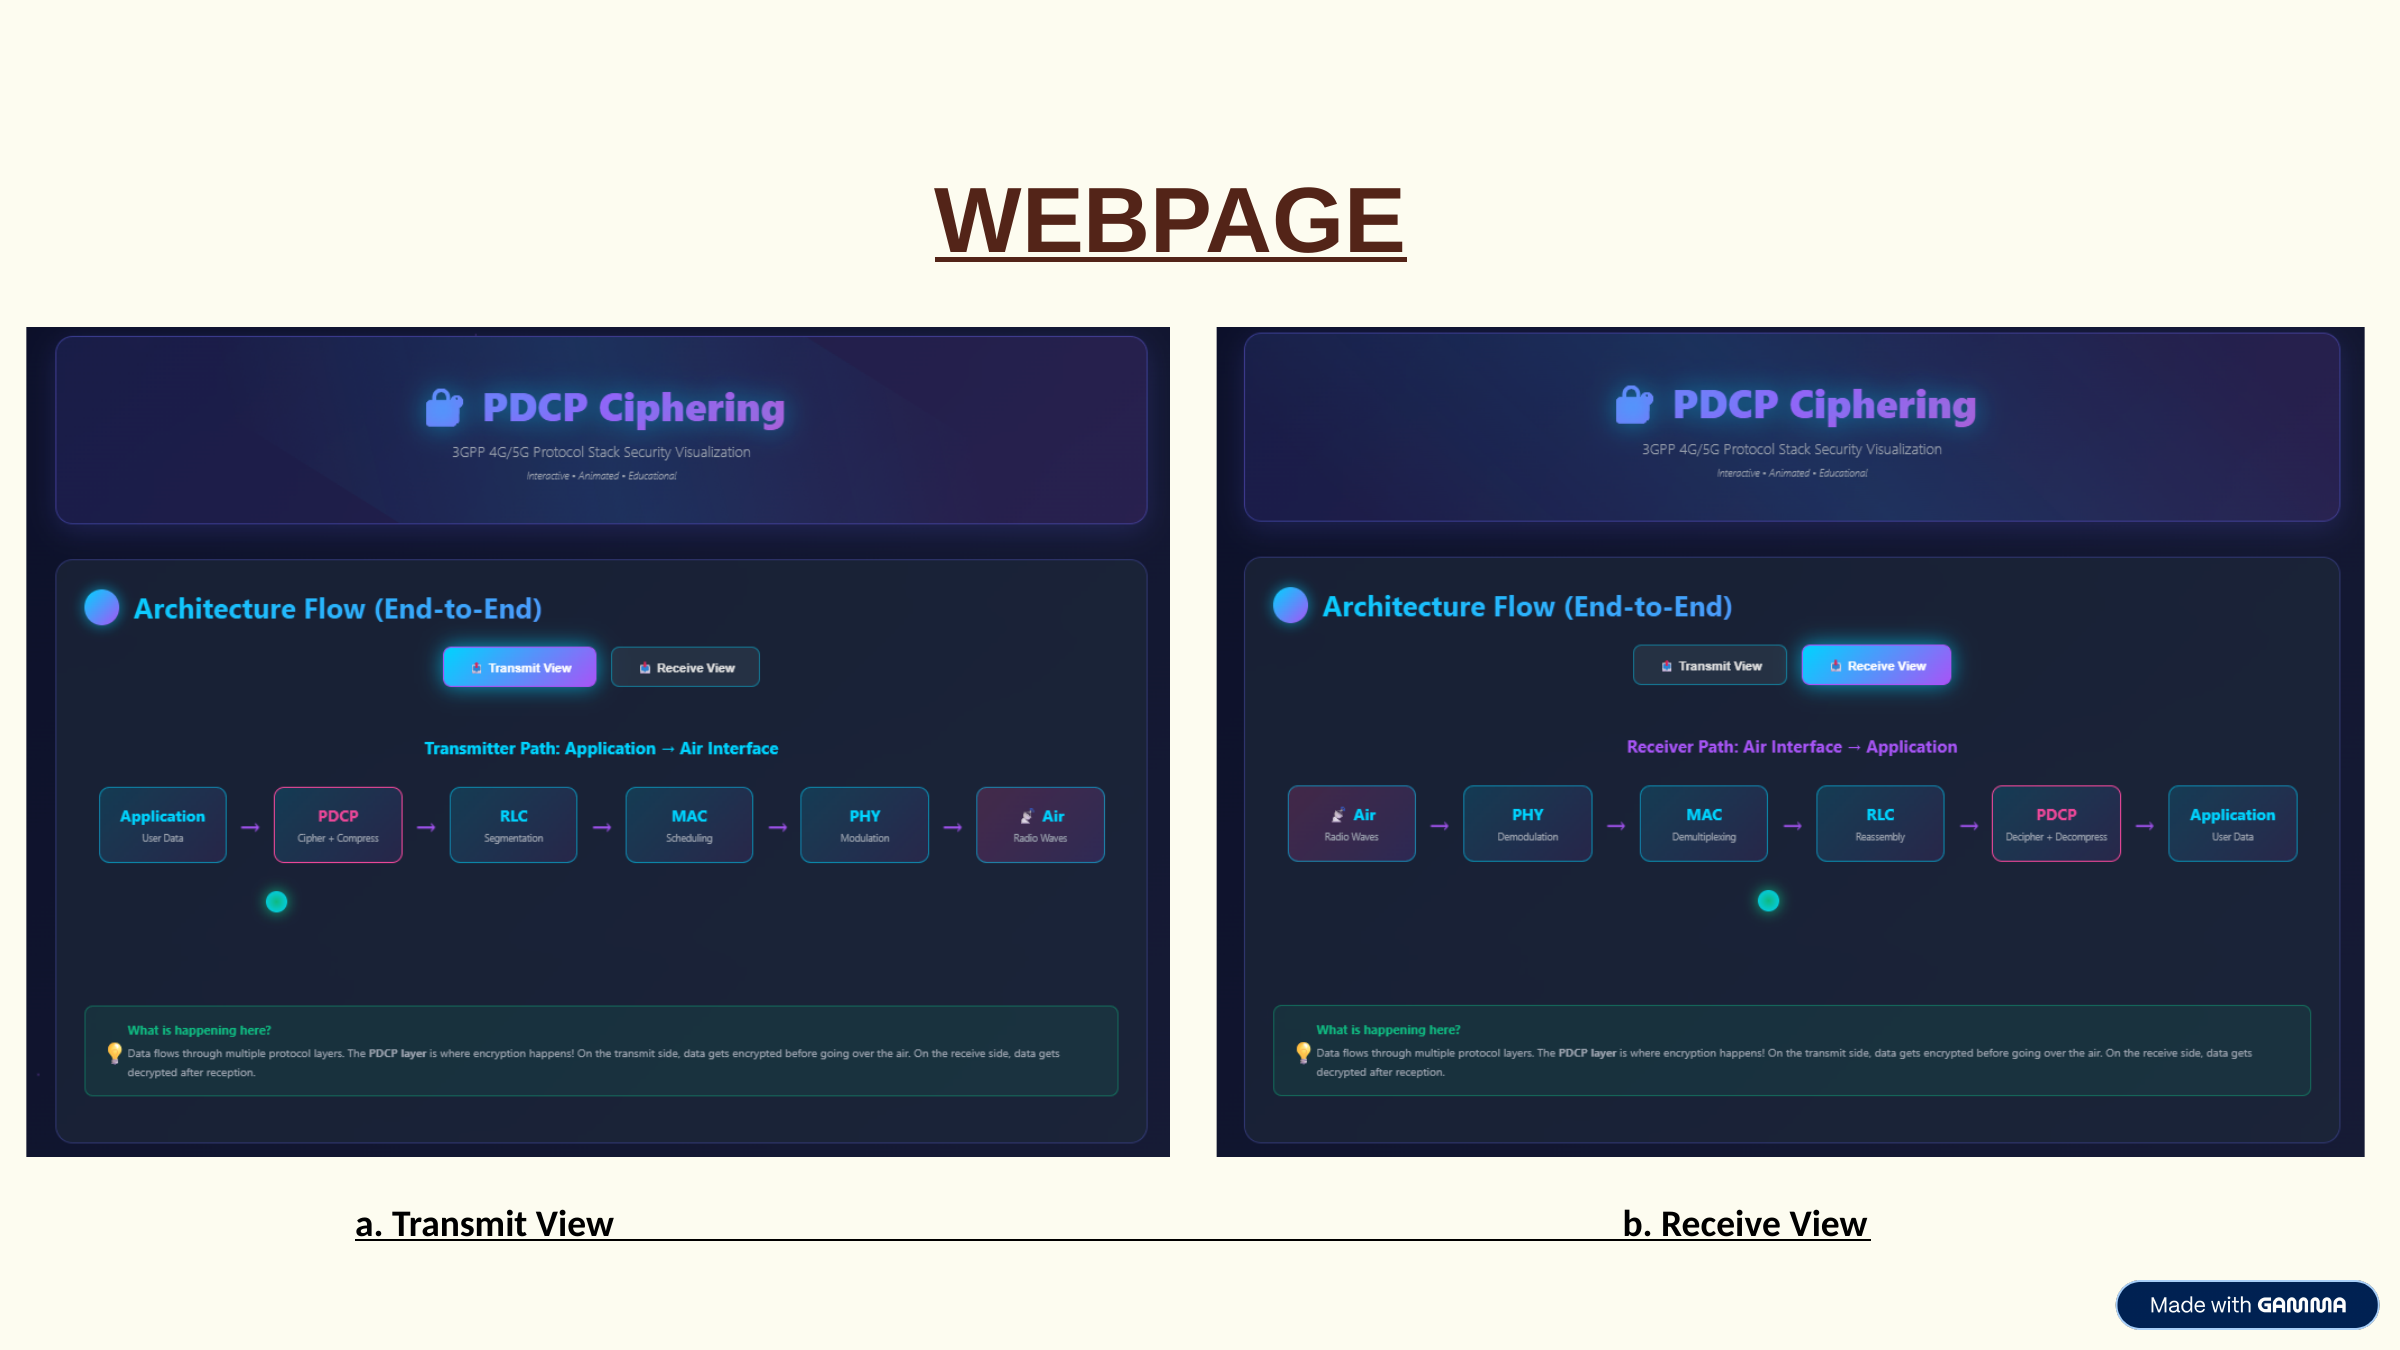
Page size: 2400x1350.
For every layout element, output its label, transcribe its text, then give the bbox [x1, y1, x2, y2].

picture [2106, 1271, 2389, 1339]
picture [1216, 327, 2365, 1157]
text_box WEBPAGE [934, 150, 1871, 272]
picture [26, 327, 1170, 1157]
text_box a. Transmit View b. Receive View [340, 1191, 2167, 1251]
